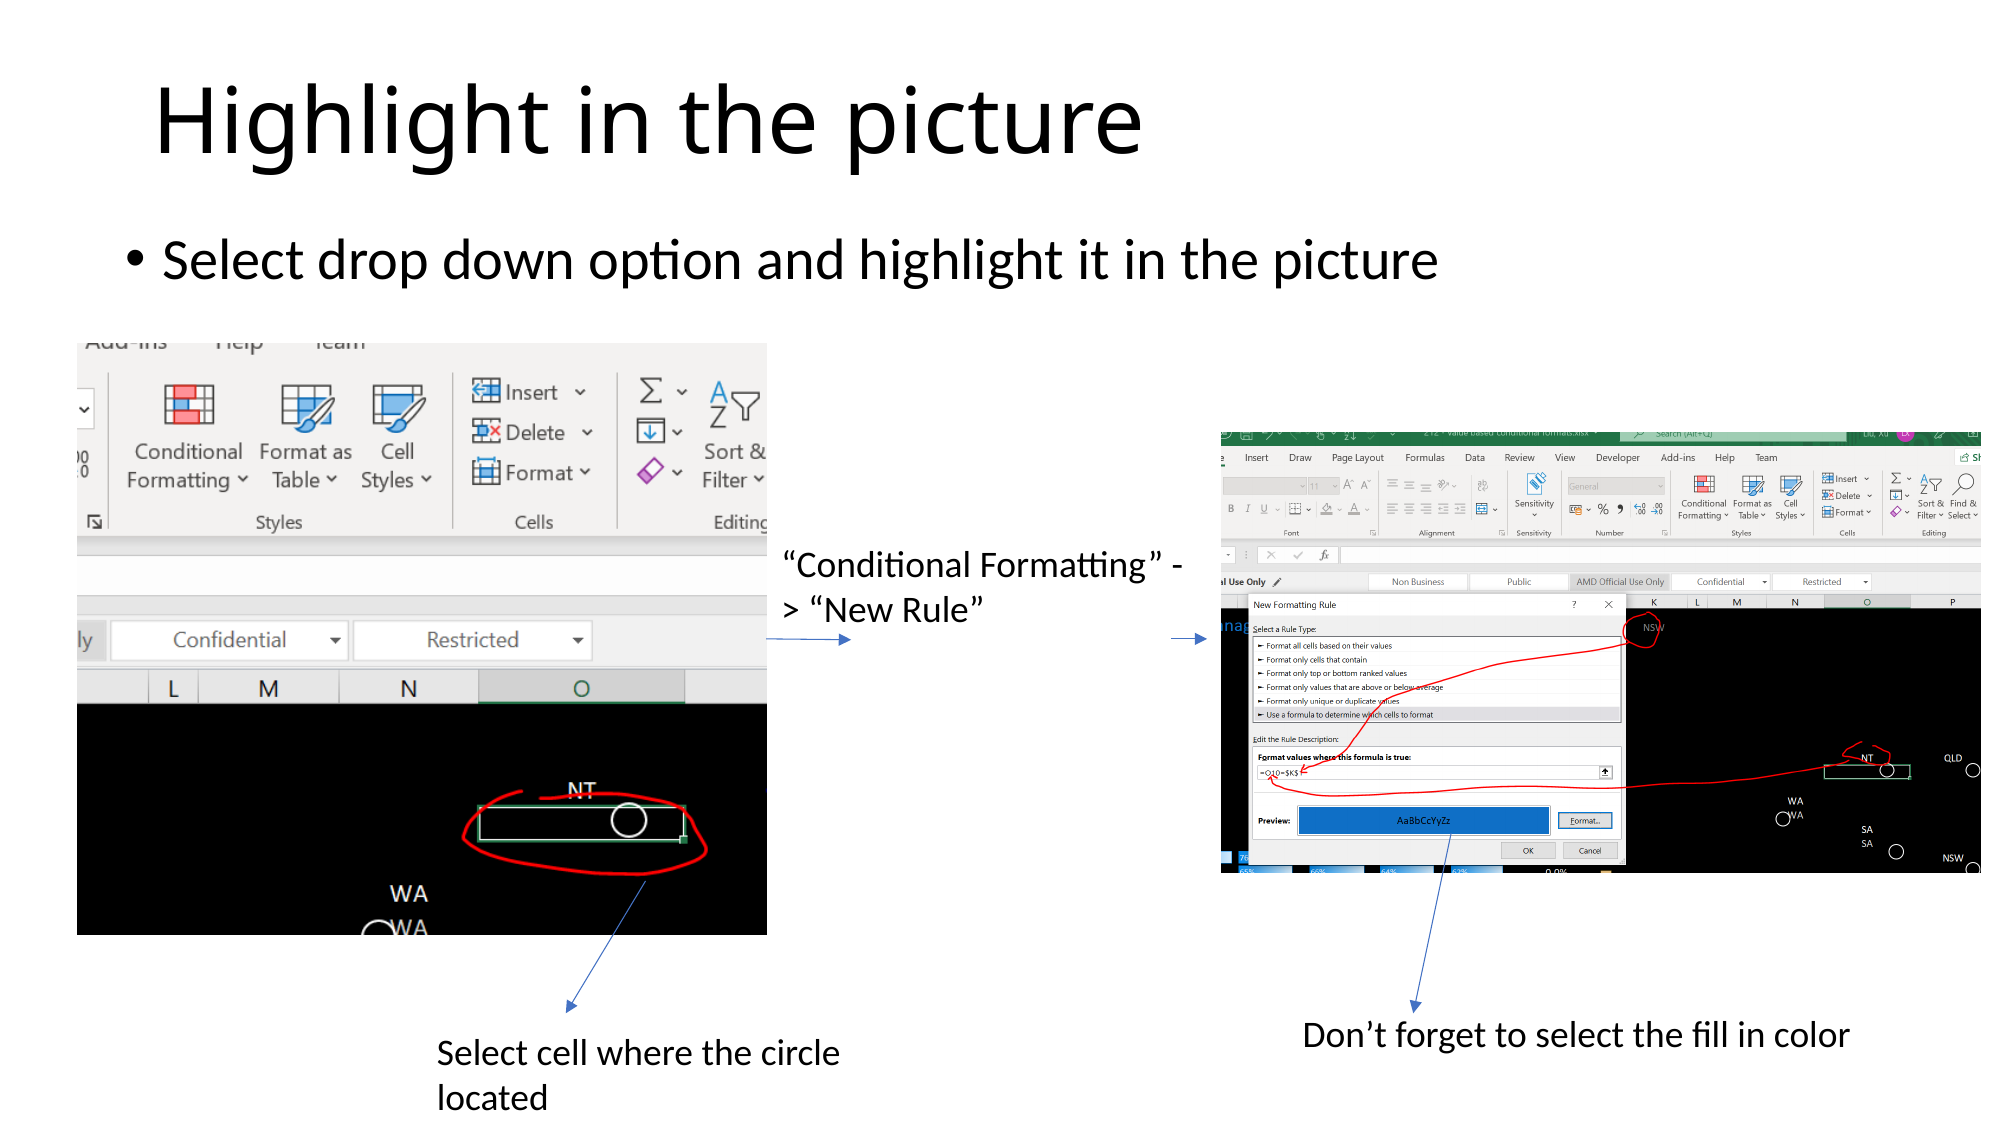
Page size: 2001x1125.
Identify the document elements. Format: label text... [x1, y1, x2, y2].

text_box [1413, 833, 1452, 1014]
text_box Select cell where the circle located [422, 1020, 866, 1125]
list Select drop down option and highlight it in the picture [110, 222, 1863, 1014]
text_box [565, 880, 646, 1014]
title Highlight in the picture [137, 59, 1863, 188]
text_box Don’t forget to select the fill in color [1287, 1002, 1868, 1062]
picture [77, 343, 767, 935]
text_box “Conditional Formatting” -> “New Rule” [767, 532, 1208, 638]
picture [1221, 432, 1981, 873]
